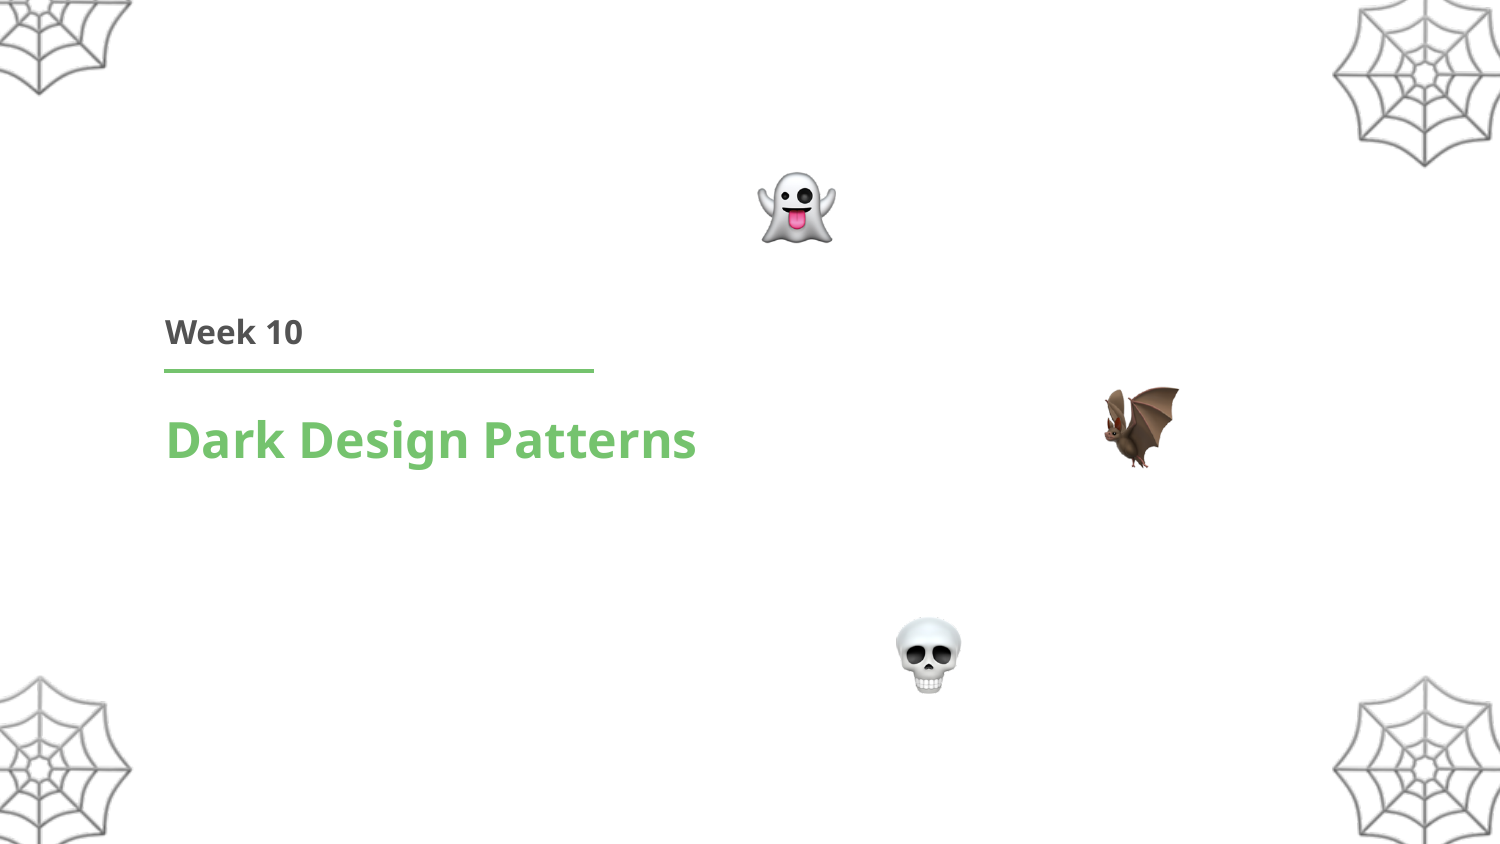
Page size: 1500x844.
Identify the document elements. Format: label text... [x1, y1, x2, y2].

list Week 10 [150, 300, 729, 357]
picture [0, 675, 134, 844]
picture [1094, 384, 1180, 470]
picture [757, 168, 836, 247]
picture [1331, 0, 1500, 169]
picture [1331, 675, 1500, 844]
picture [0, 0, 134, 97]
title Dark Design Patterns [150, 393, 1080, 694]
picture [889, 615, 968, 694]
